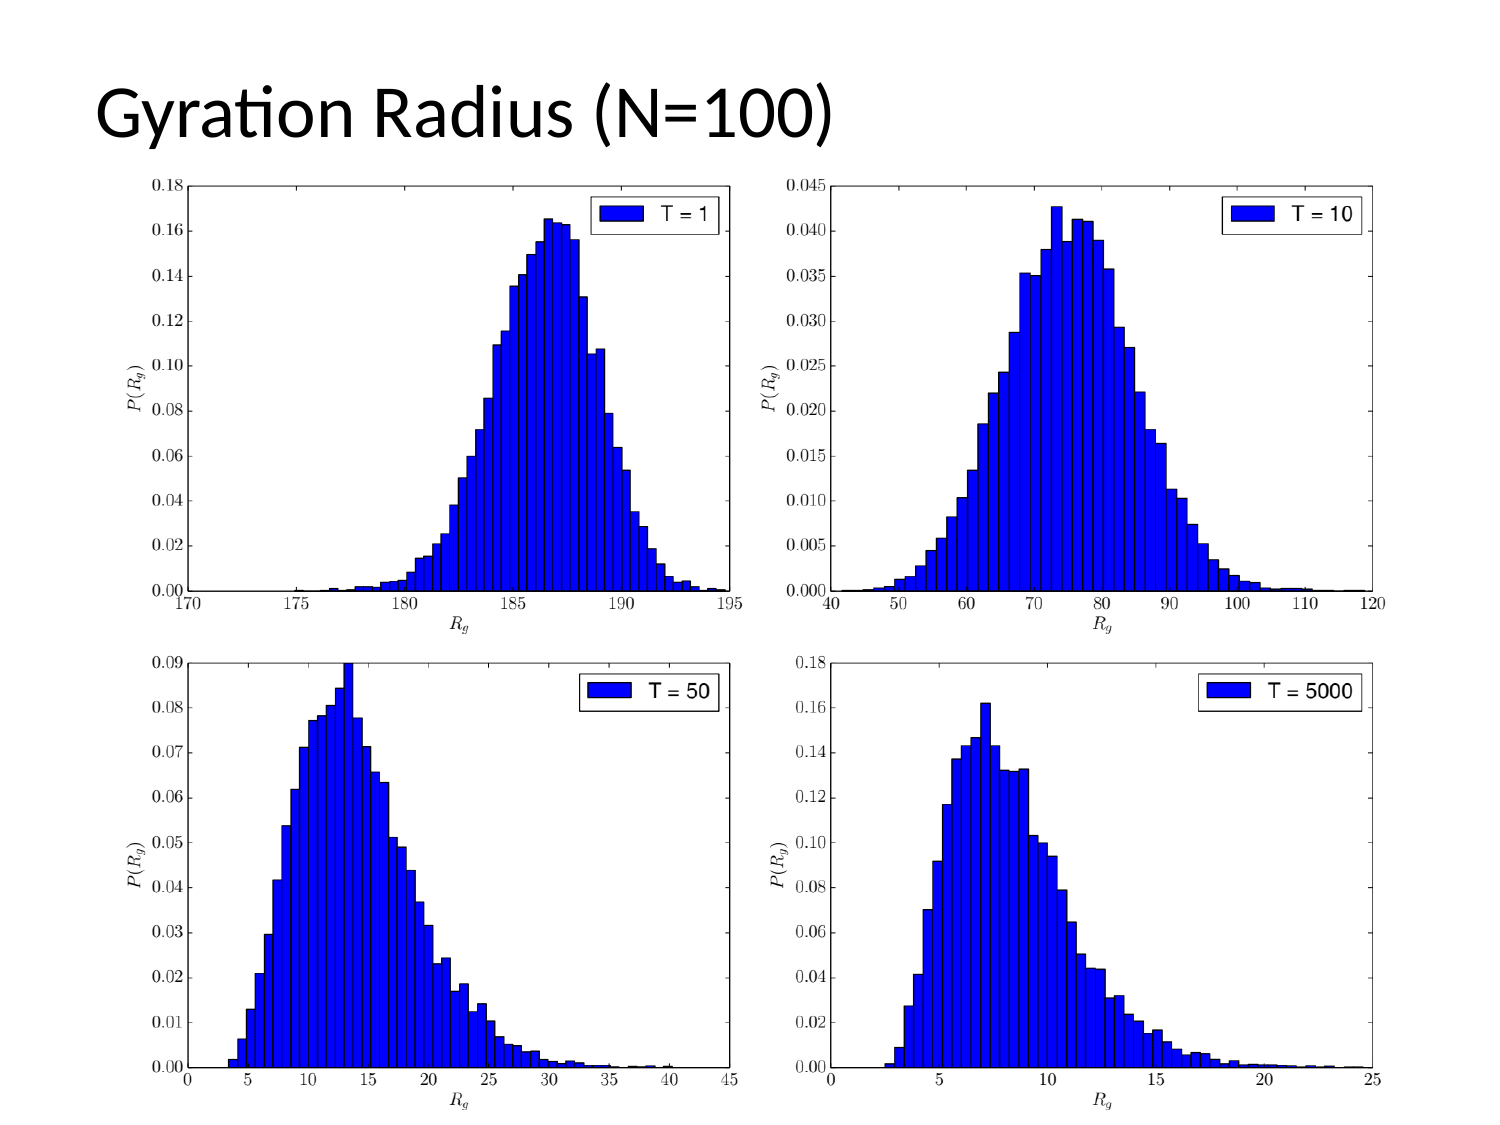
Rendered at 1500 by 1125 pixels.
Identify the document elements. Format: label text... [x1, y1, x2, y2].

text_box Gyration Radius (N=100) [80, 54, 853, 250]
picture [108, 158, 1404, 1125]
